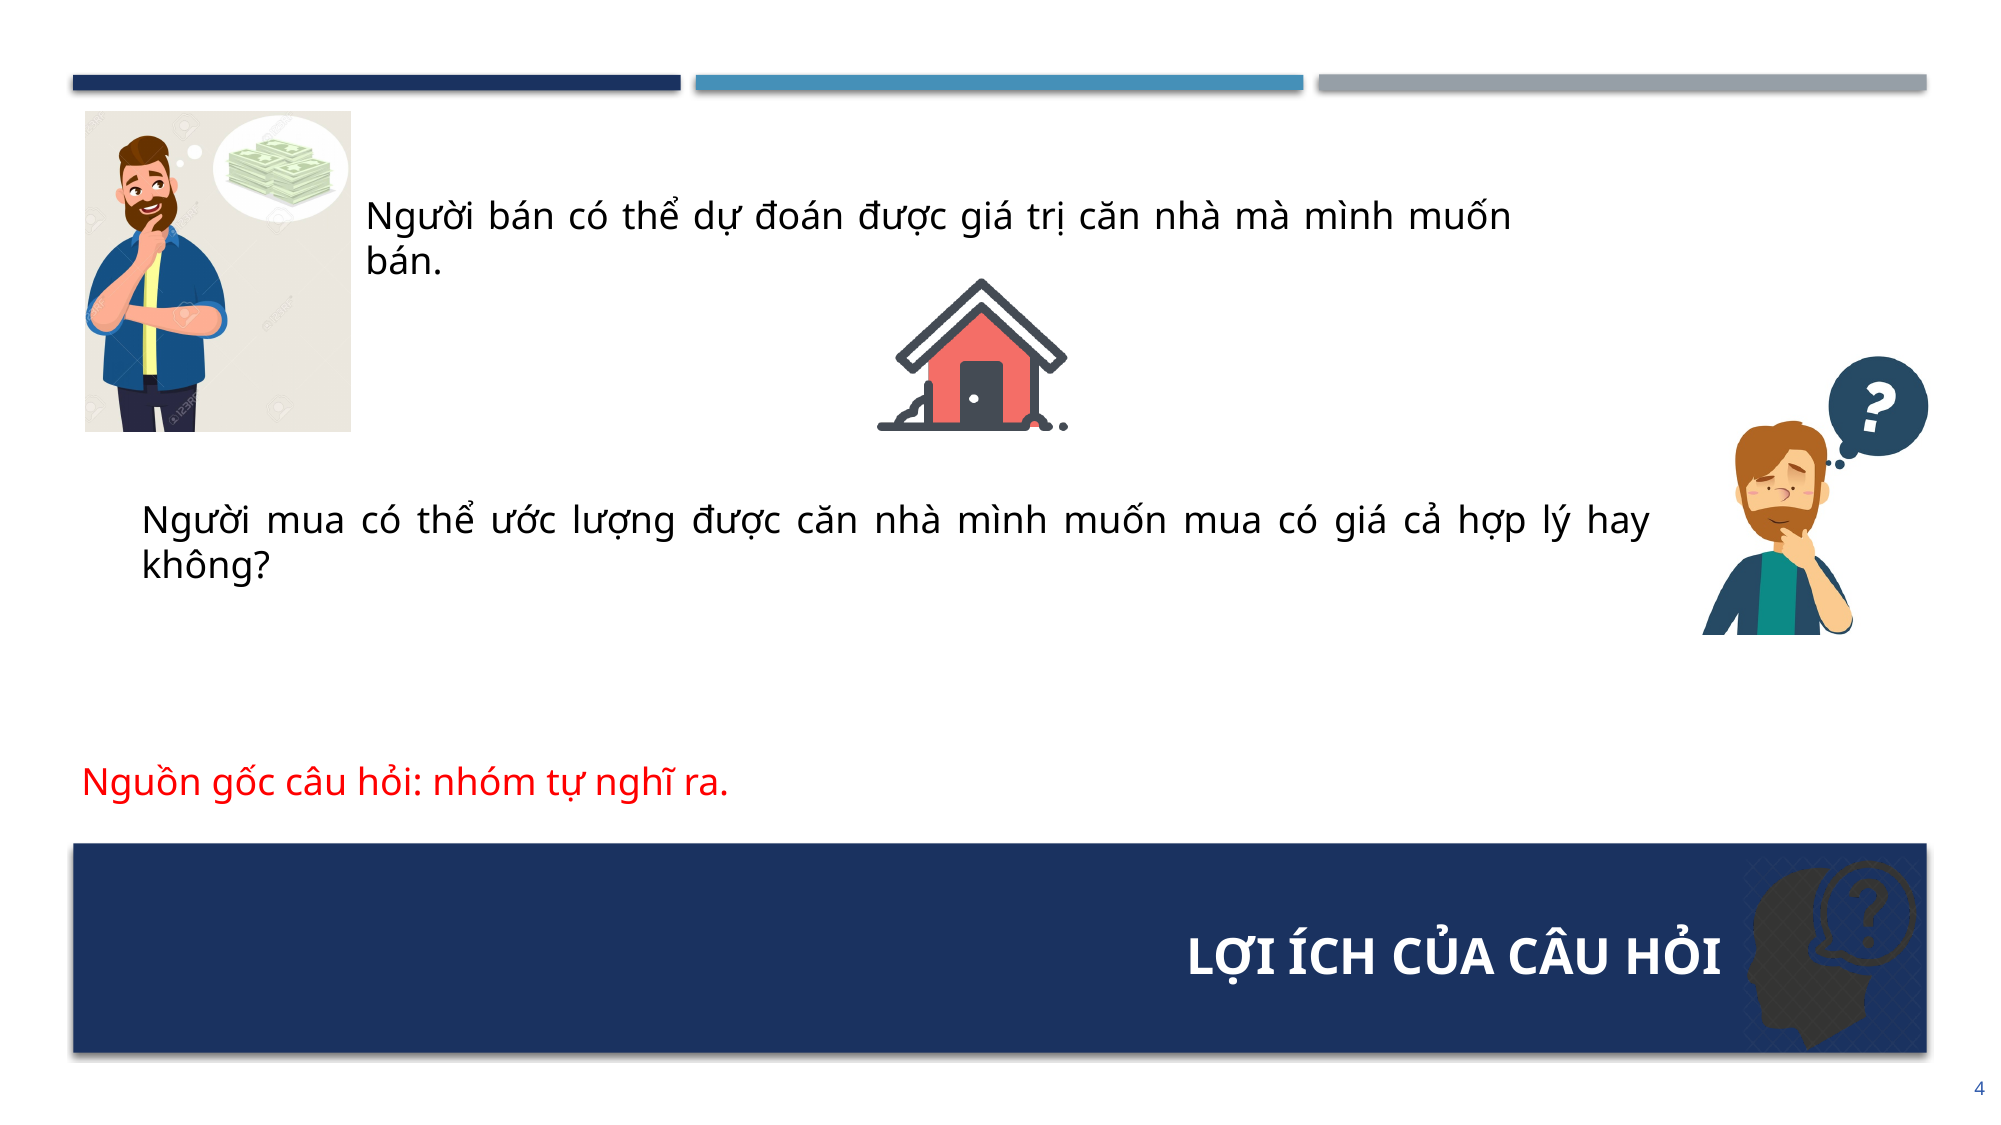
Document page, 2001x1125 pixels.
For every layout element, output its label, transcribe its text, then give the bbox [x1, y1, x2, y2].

picture [84, 111, 352, 433]
picture [1741, 854, 1922, 1055]
title LỢI ÍCH CỦA CÂU Hỏi [419, 897, 1735, 1012]
text_box Nguồn gốc câu hỏi: nhóm tự nghĩ ra. [66, 750, 1800, 810]
text_box Người bán có thể dự đoán được giá trị căn nhà mà mình muốn bán. [357, 184, 1528, 290]
picture [875, 252, 1069, 433]
slide_number 4 [1827, 1059, 2000, 1120]
text_box Người mua có thể ước lượng được căn nhà mình muốn mua có giá cả hợp lý hay không? [126, 488, 1659, 594]
picture [1665, 353, 1933, 635]
